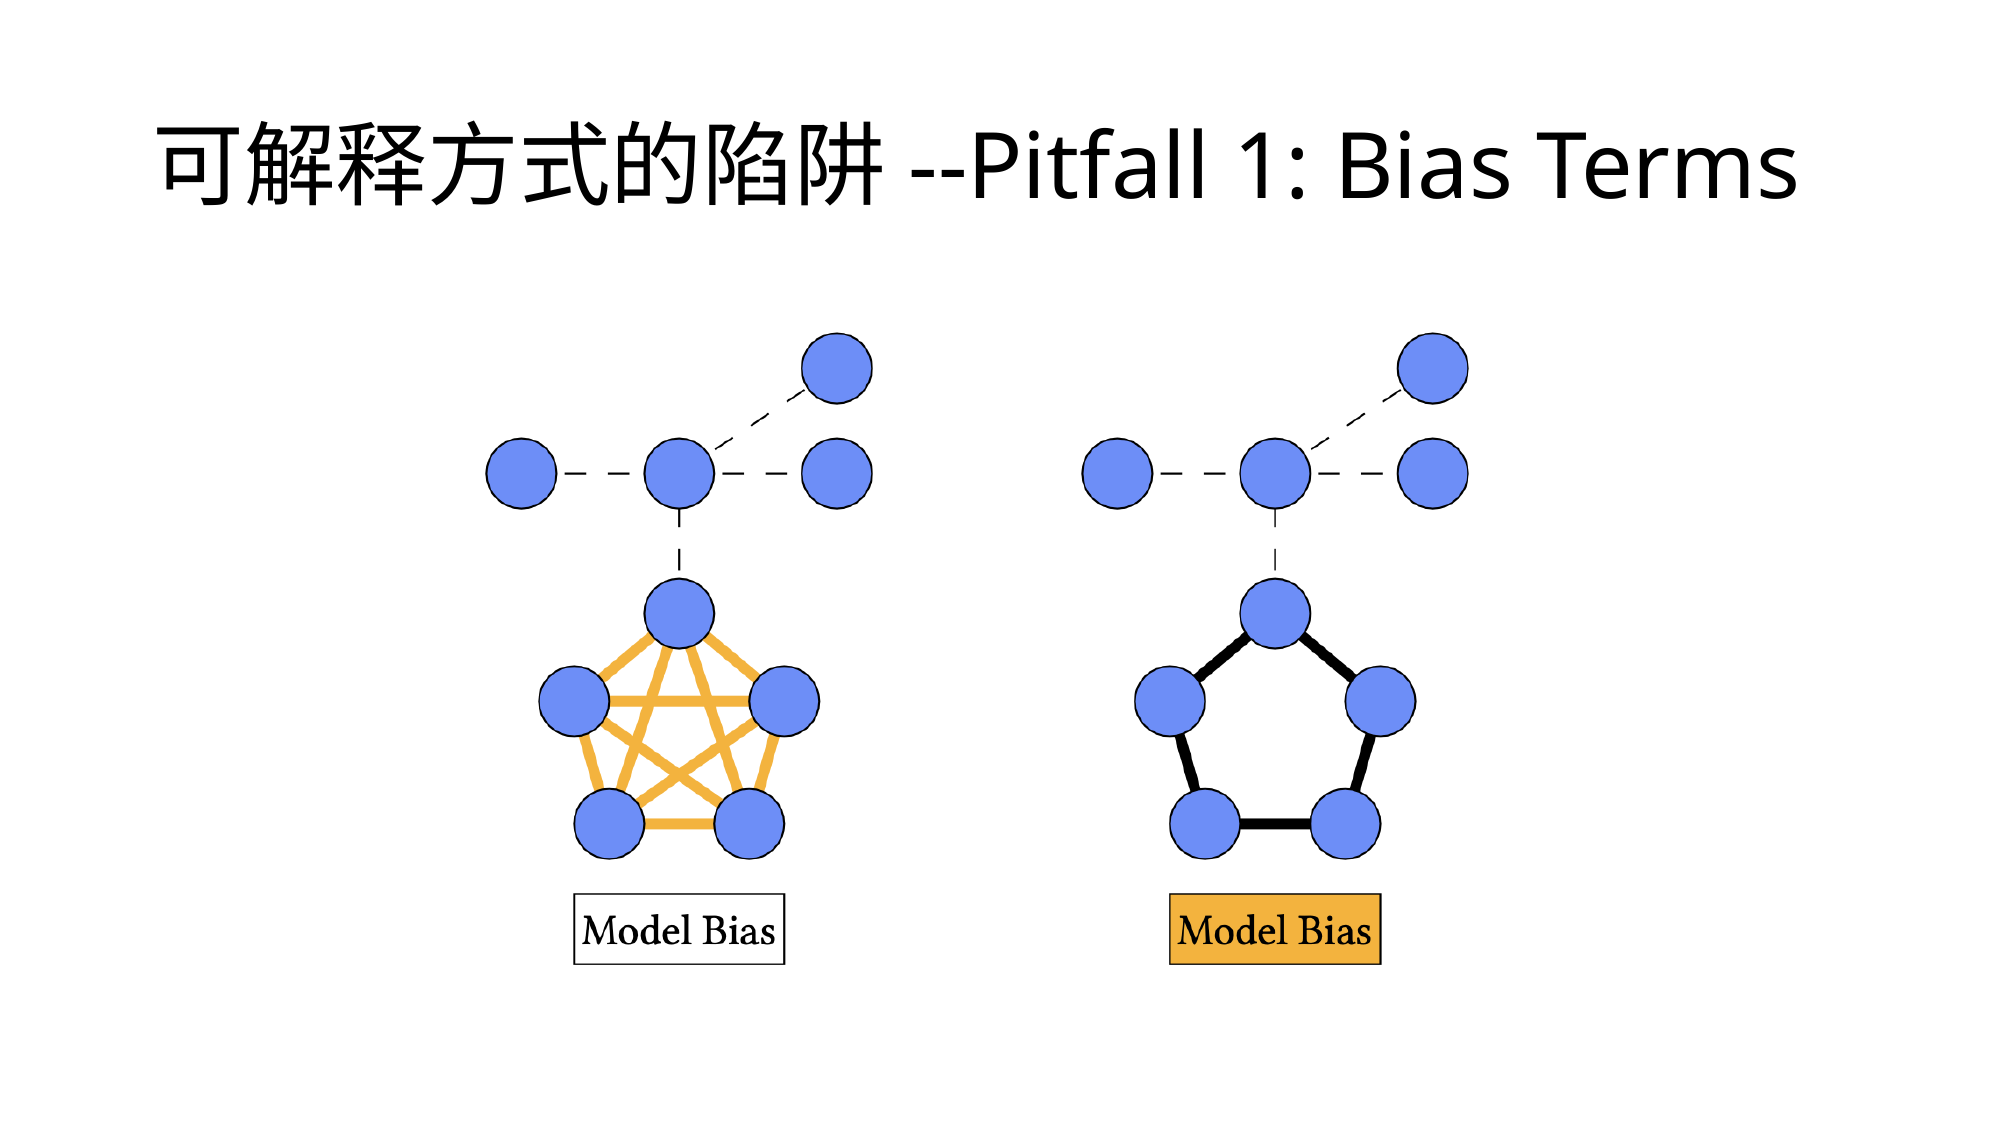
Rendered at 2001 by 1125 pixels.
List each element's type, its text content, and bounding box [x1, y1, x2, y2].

title 可解释方式的陷阱--Pitfall 1: Bias Terms [137, 59, 1863, 278]
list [448, 299, 1551, 1014]
